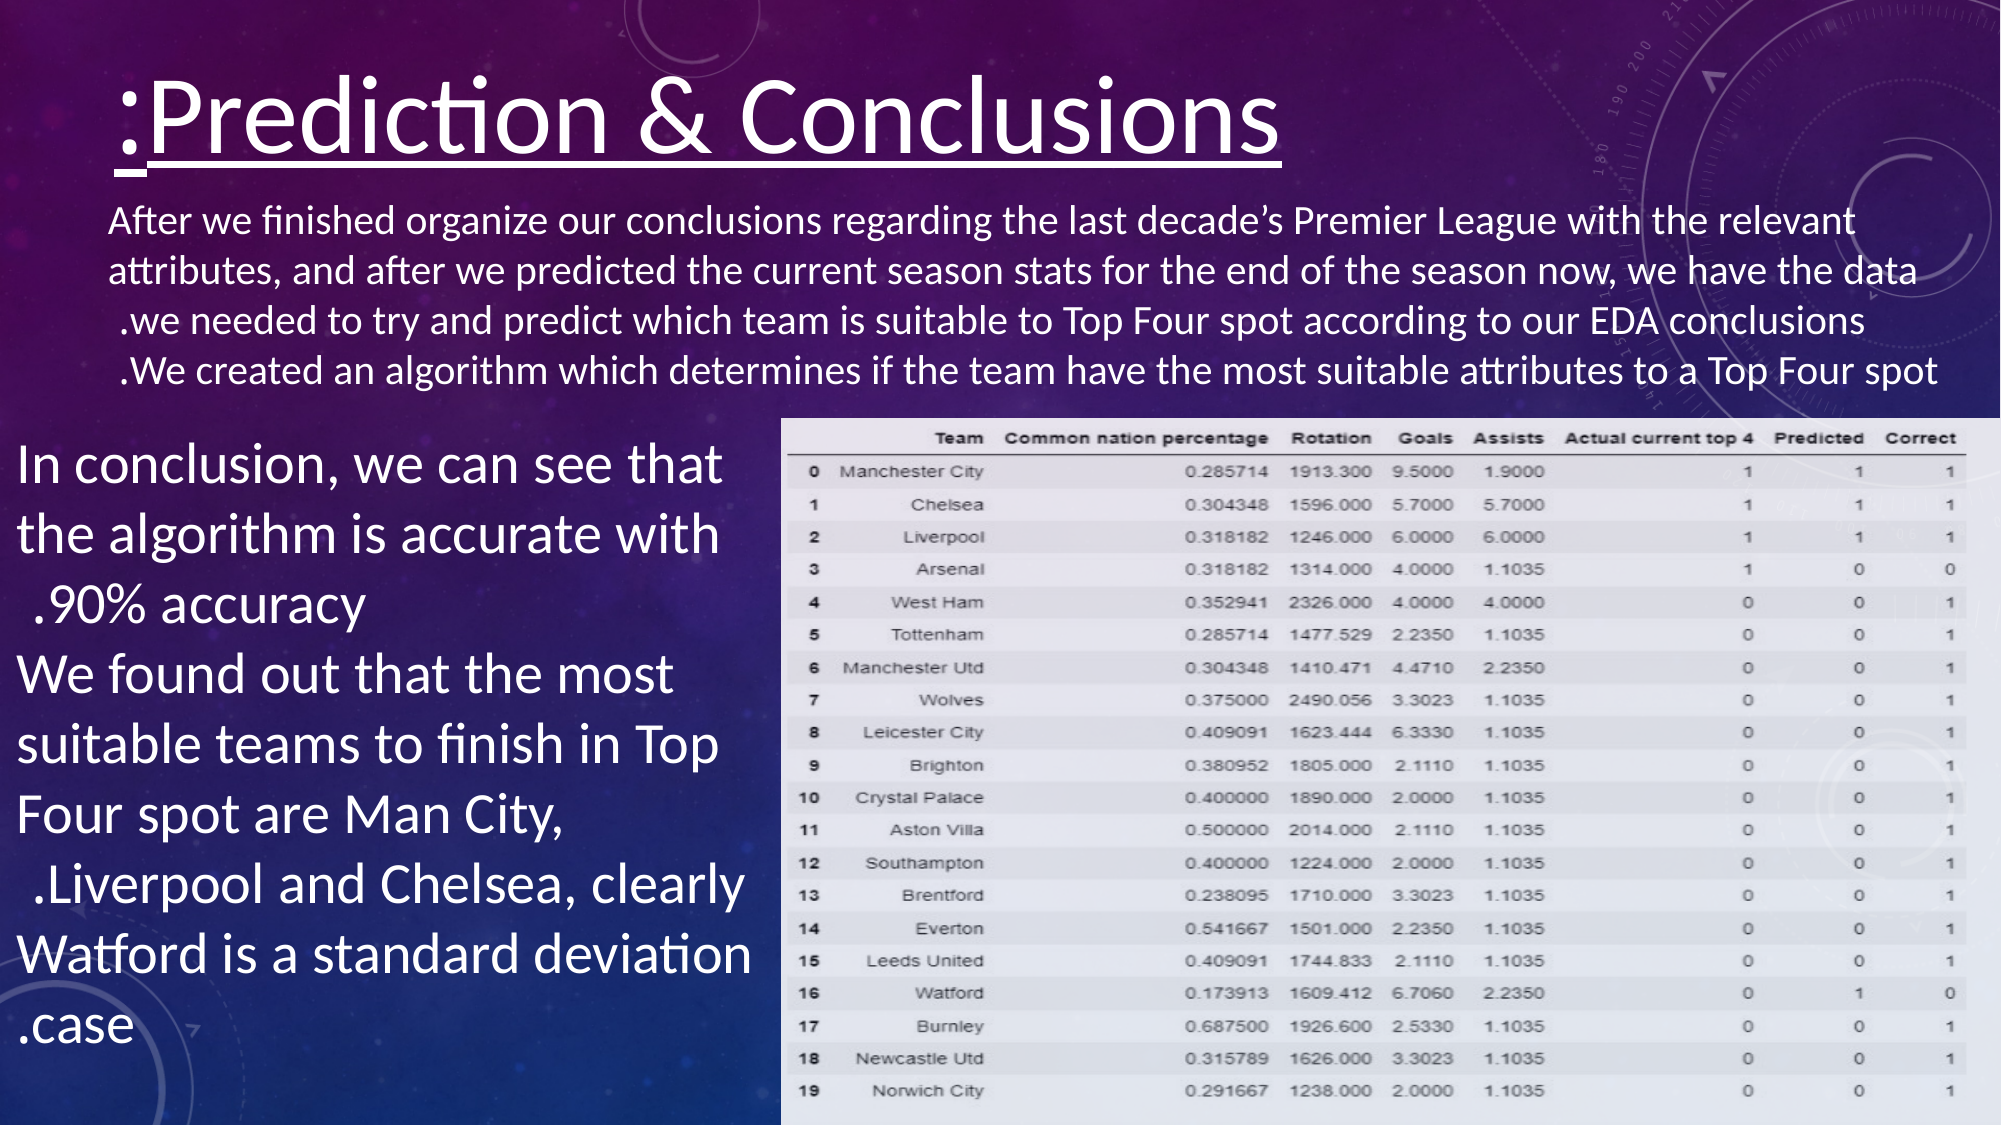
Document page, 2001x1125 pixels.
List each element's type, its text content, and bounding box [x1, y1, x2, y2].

text_box After we finished organize our conclusions regarding the last decade’s Premier League with the relevant attributes, and after we predicted the current season stats for the end of the season now, we have the data we needed to try and predict which team is suitable to Top Four spot according to our EDA conclusions. We created an algorithm which determines if the team have the most suitable attributes to a Top Four spot. [93, 185, 1960, 401]
text_box In conclusion, we can see that the algorithm is accurate with 90% accuracy. We found out that the most suitable teams to finish in Top Four spot are Man City, Liverpool and Chelsea, clearly. Watford is a standard deviation case. [1, 418, 781, 1063]
text_box Prediction & Conclusions: [98, 33, 1298, 184]
picture [0, 0, 2001, 1125]
